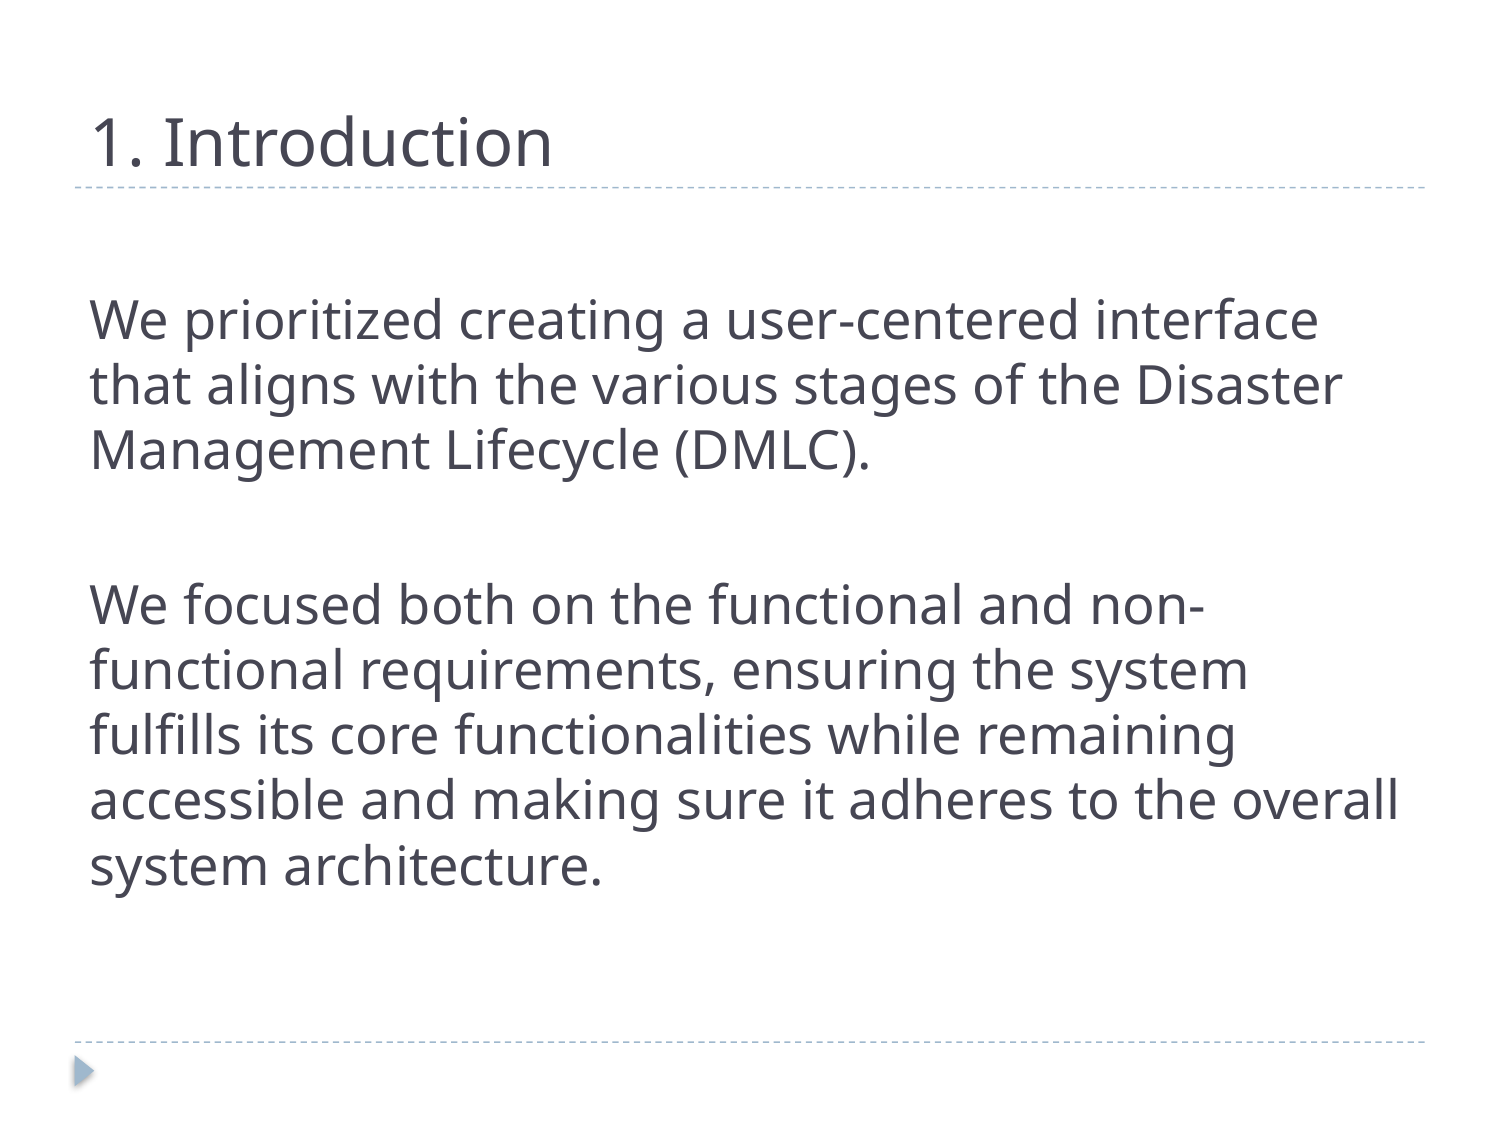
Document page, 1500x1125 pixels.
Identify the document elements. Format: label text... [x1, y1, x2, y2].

title 1. Introduction [75, 24, 1425, 188]
list We prioritized creating a user-centered interface that aligns with the various stages of the Disaster Management Lifecycle (DMLC). We focused both on the functional and non-functional requirements, ensuring the system fulfills its core functionalities while remaining accessible and making sure it adheres to the overall system architecture. [75, 200, 1425, 1010]
